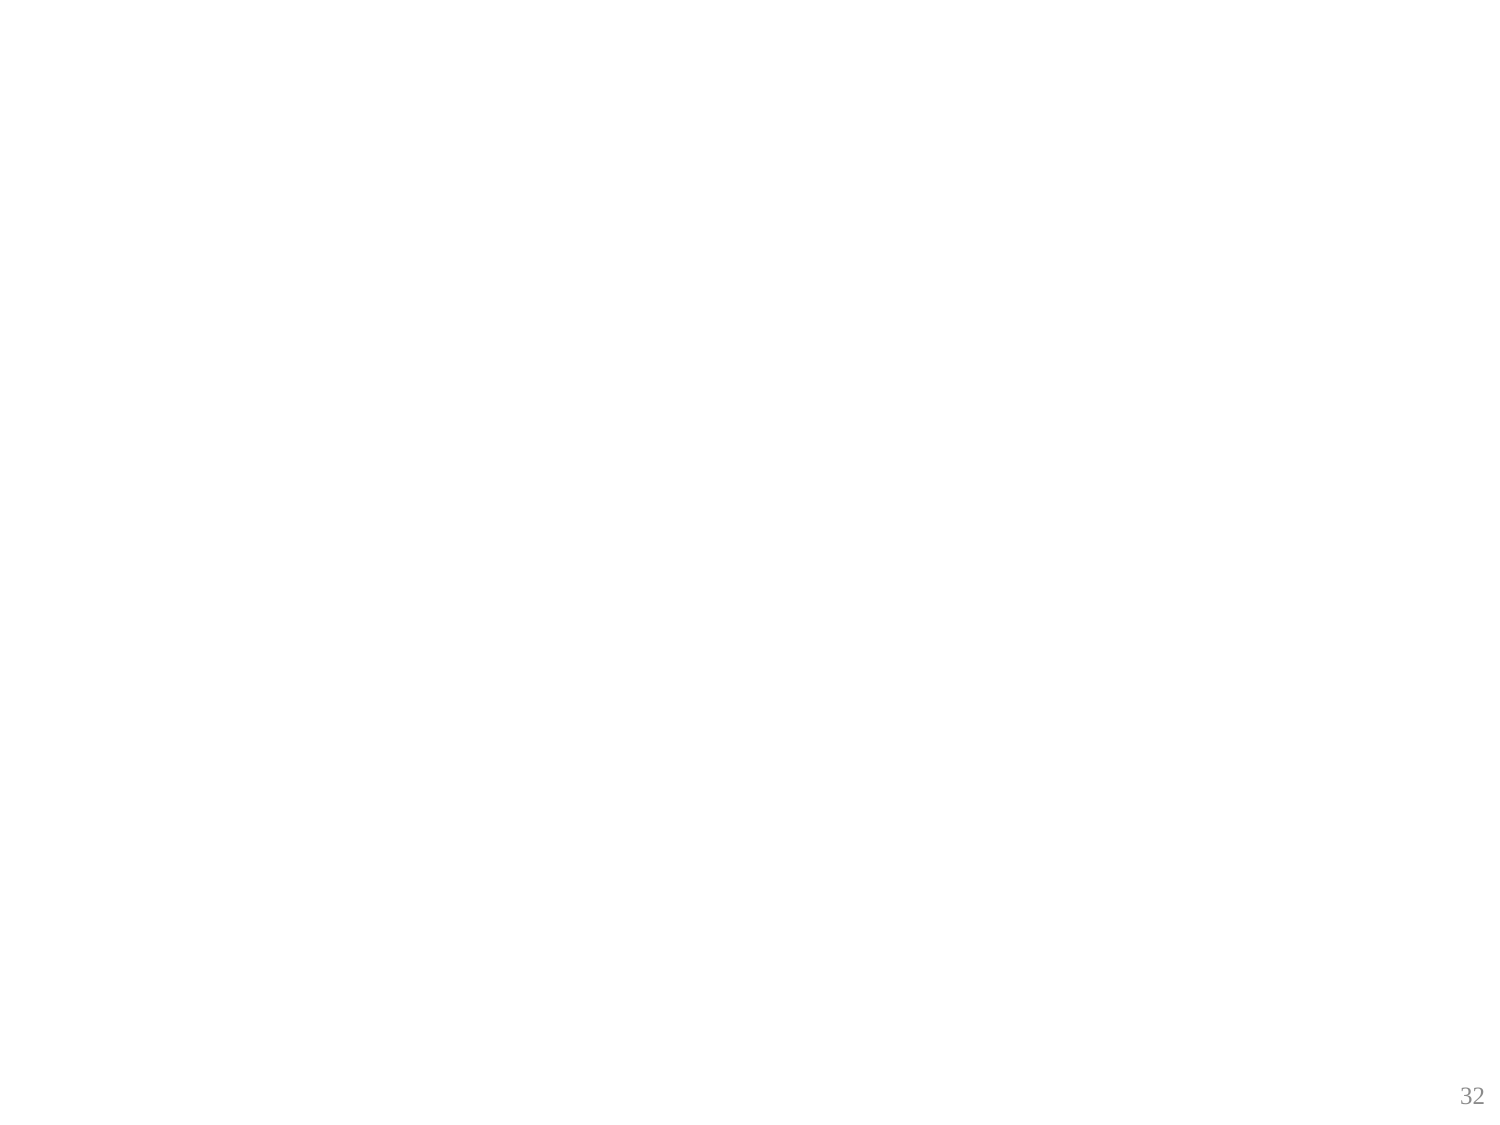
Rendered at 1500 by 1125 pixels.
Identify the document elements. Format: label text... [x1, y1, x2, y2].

slide_number 32 [1149, 1065, 1500, 1125]
